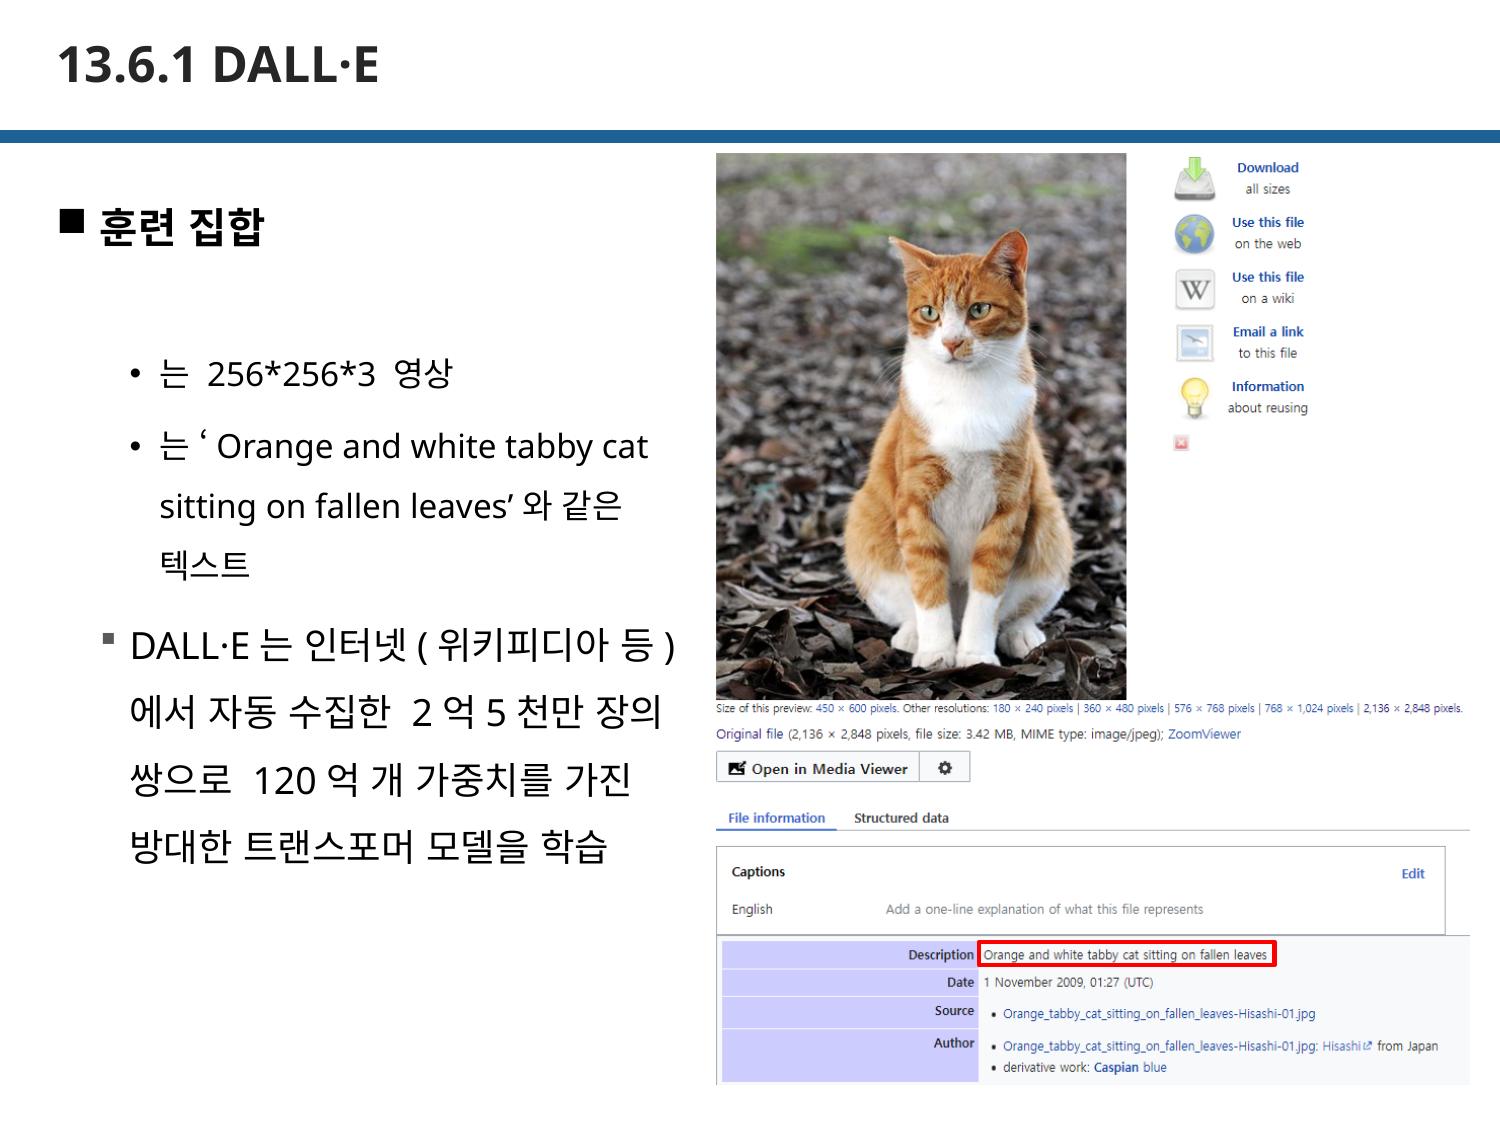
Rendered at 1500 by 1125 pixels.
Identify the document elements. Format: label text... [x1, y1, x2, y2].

picture [709, 148, 1470, 1085]
title 13.6.1 DALL·E [41, 17, 1282, 108]
